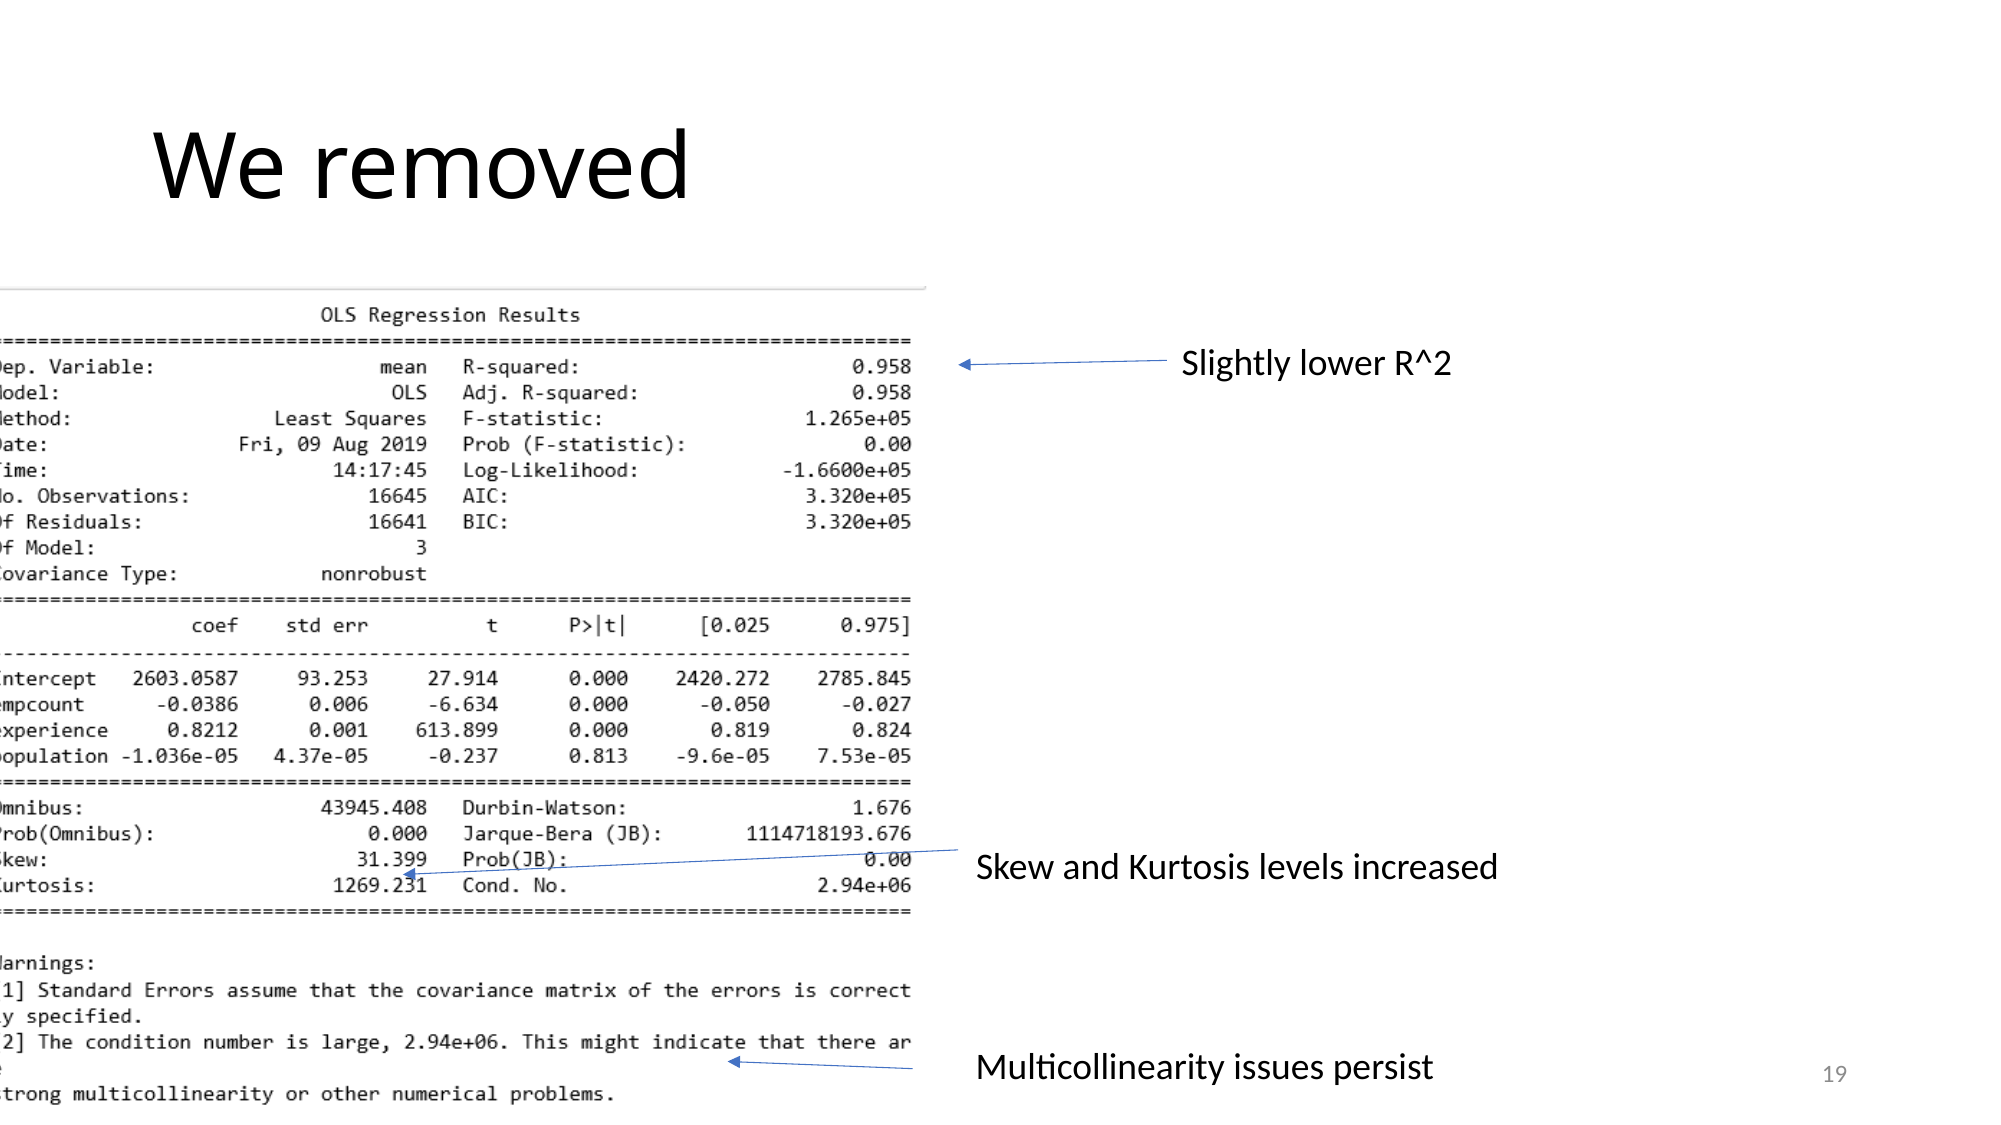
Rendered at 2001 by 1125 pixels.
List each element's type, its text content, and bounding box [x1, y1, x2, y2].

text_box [727, 1061, 913, 1069]
title We removed [137, 59, 1863, 278]
picture [0, 286, 935, 1125]
text_box Skew and Kurtosis levels increased [961, 834, 1515, 895]
text_box Slightly lower R^2 [1166, 330, 1468, 391]
slide_number 19 [1412, 1042, 1863, 1103]
text_box Multicollinearity issues persist [960, 1034, 1450, 1095]
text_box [402, 849, 959, 875]
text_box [958, 360, 1166, 365]
